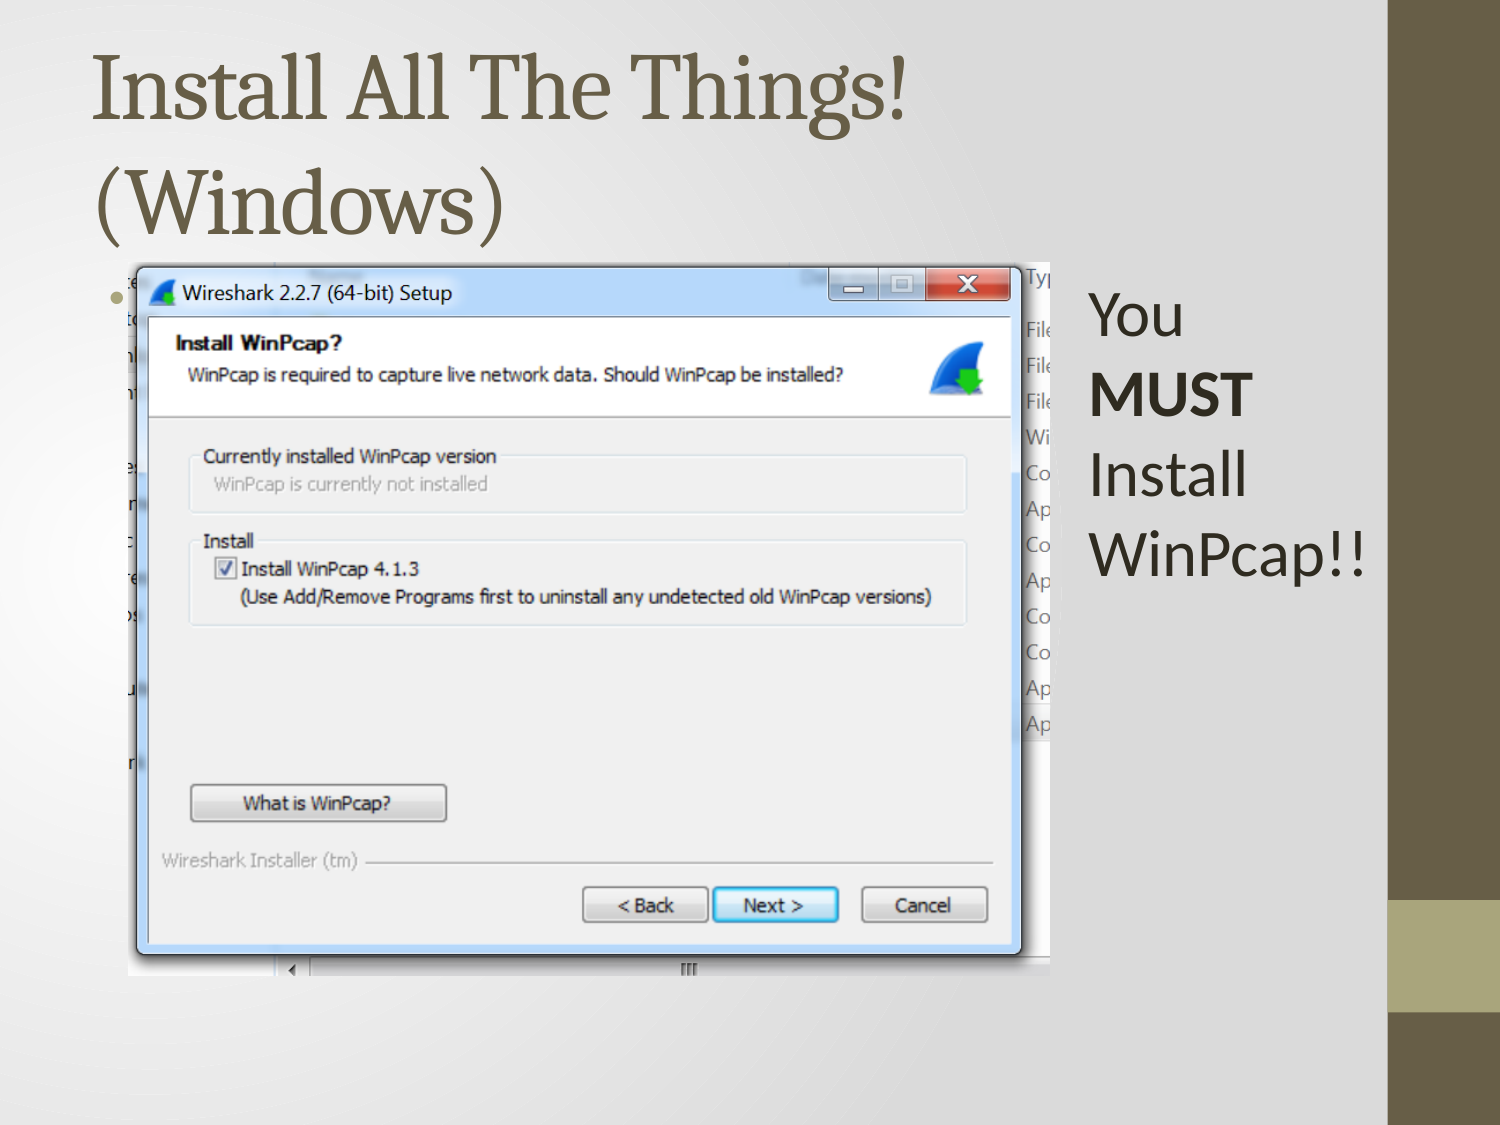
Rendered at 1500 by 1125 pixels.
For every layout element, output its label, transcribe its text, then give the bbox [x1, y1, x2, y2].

text_box You MUST Install WinPcap!! [1073, 262, 1420, 677]
list [75, 262, 1325, 1050]
title Install All The Things! (Windows) [75, 45, 1325, 233]
picture [128, 261, 1051, 977]
